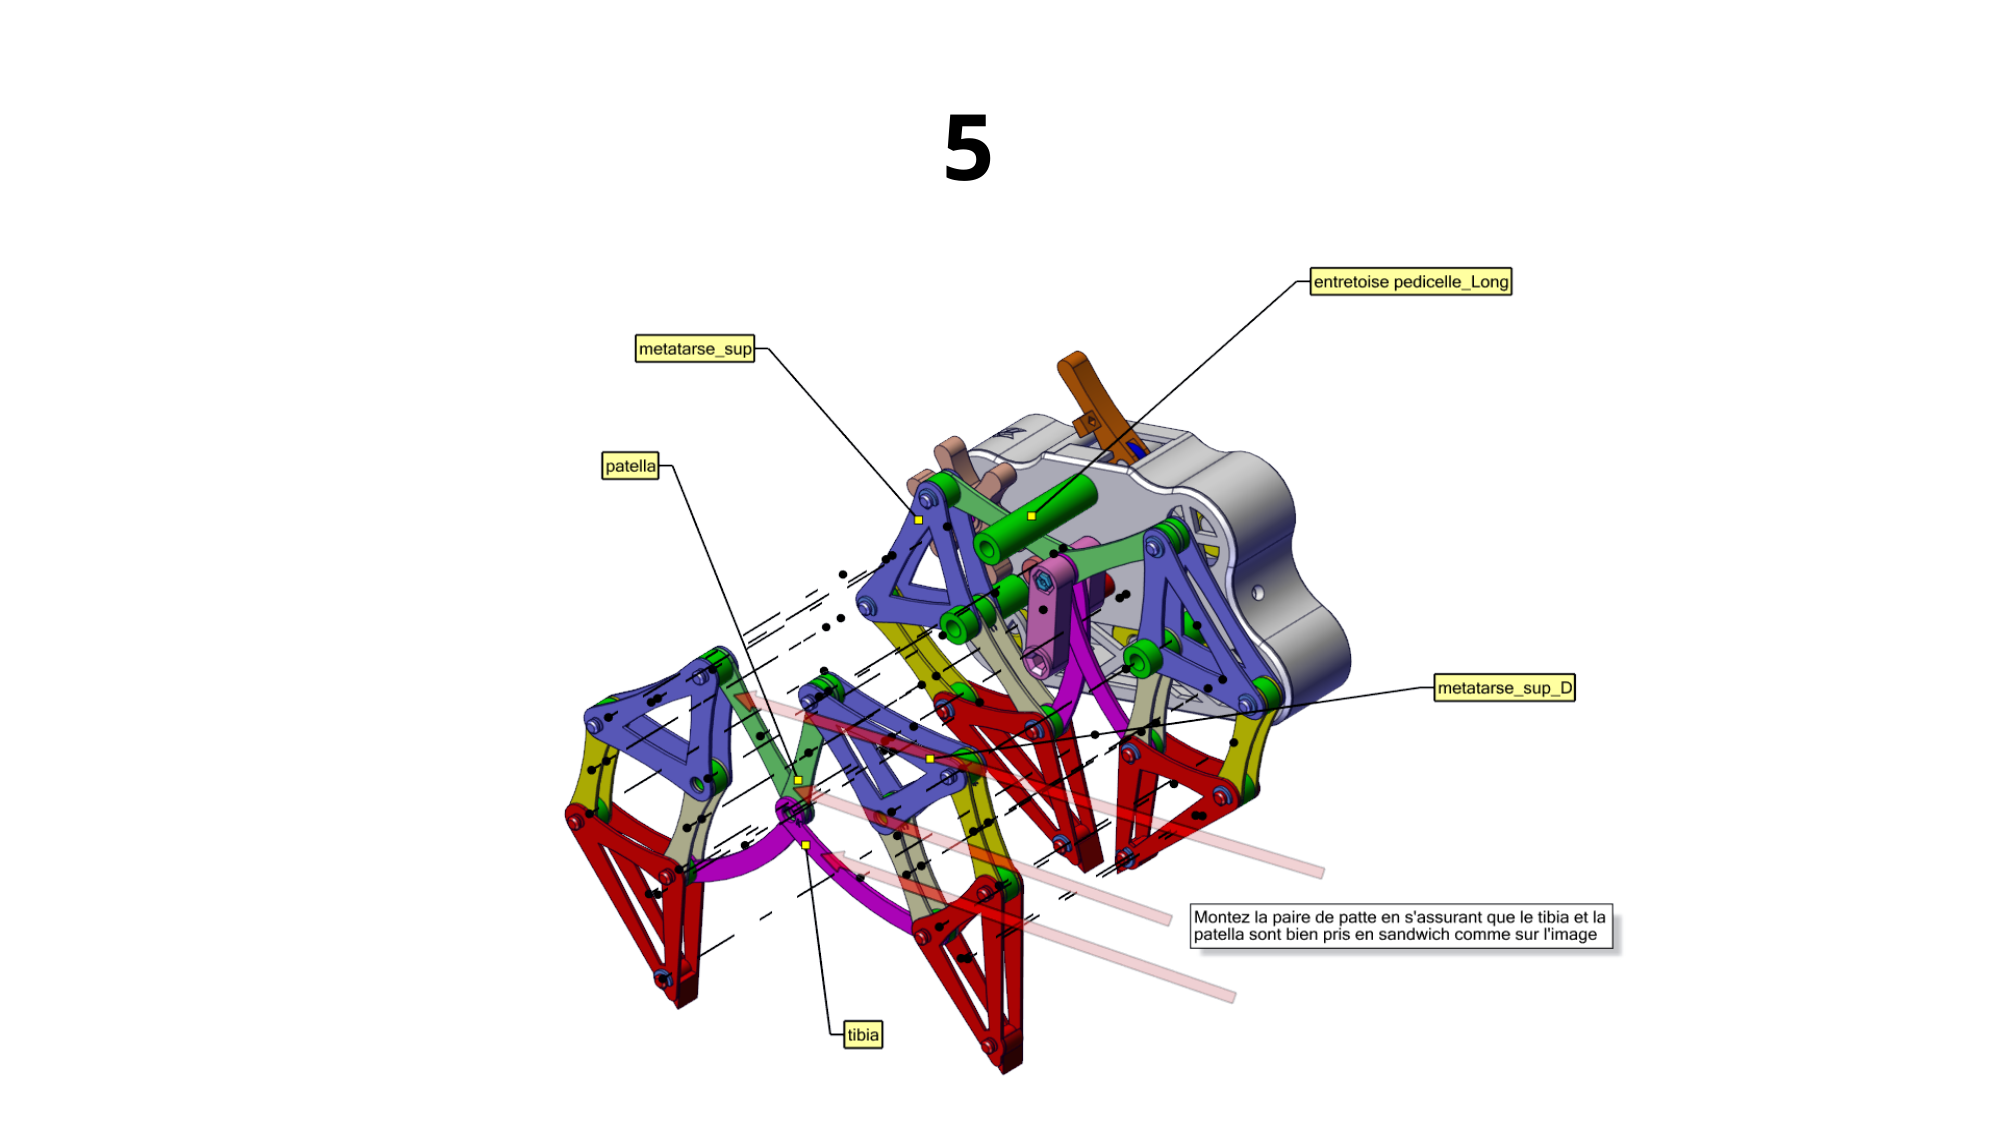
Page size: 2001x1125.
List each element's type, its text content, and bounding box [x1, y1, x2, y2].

title 5 [106, 42, 1832, 260]
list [317, 204, 1650, 1125]
